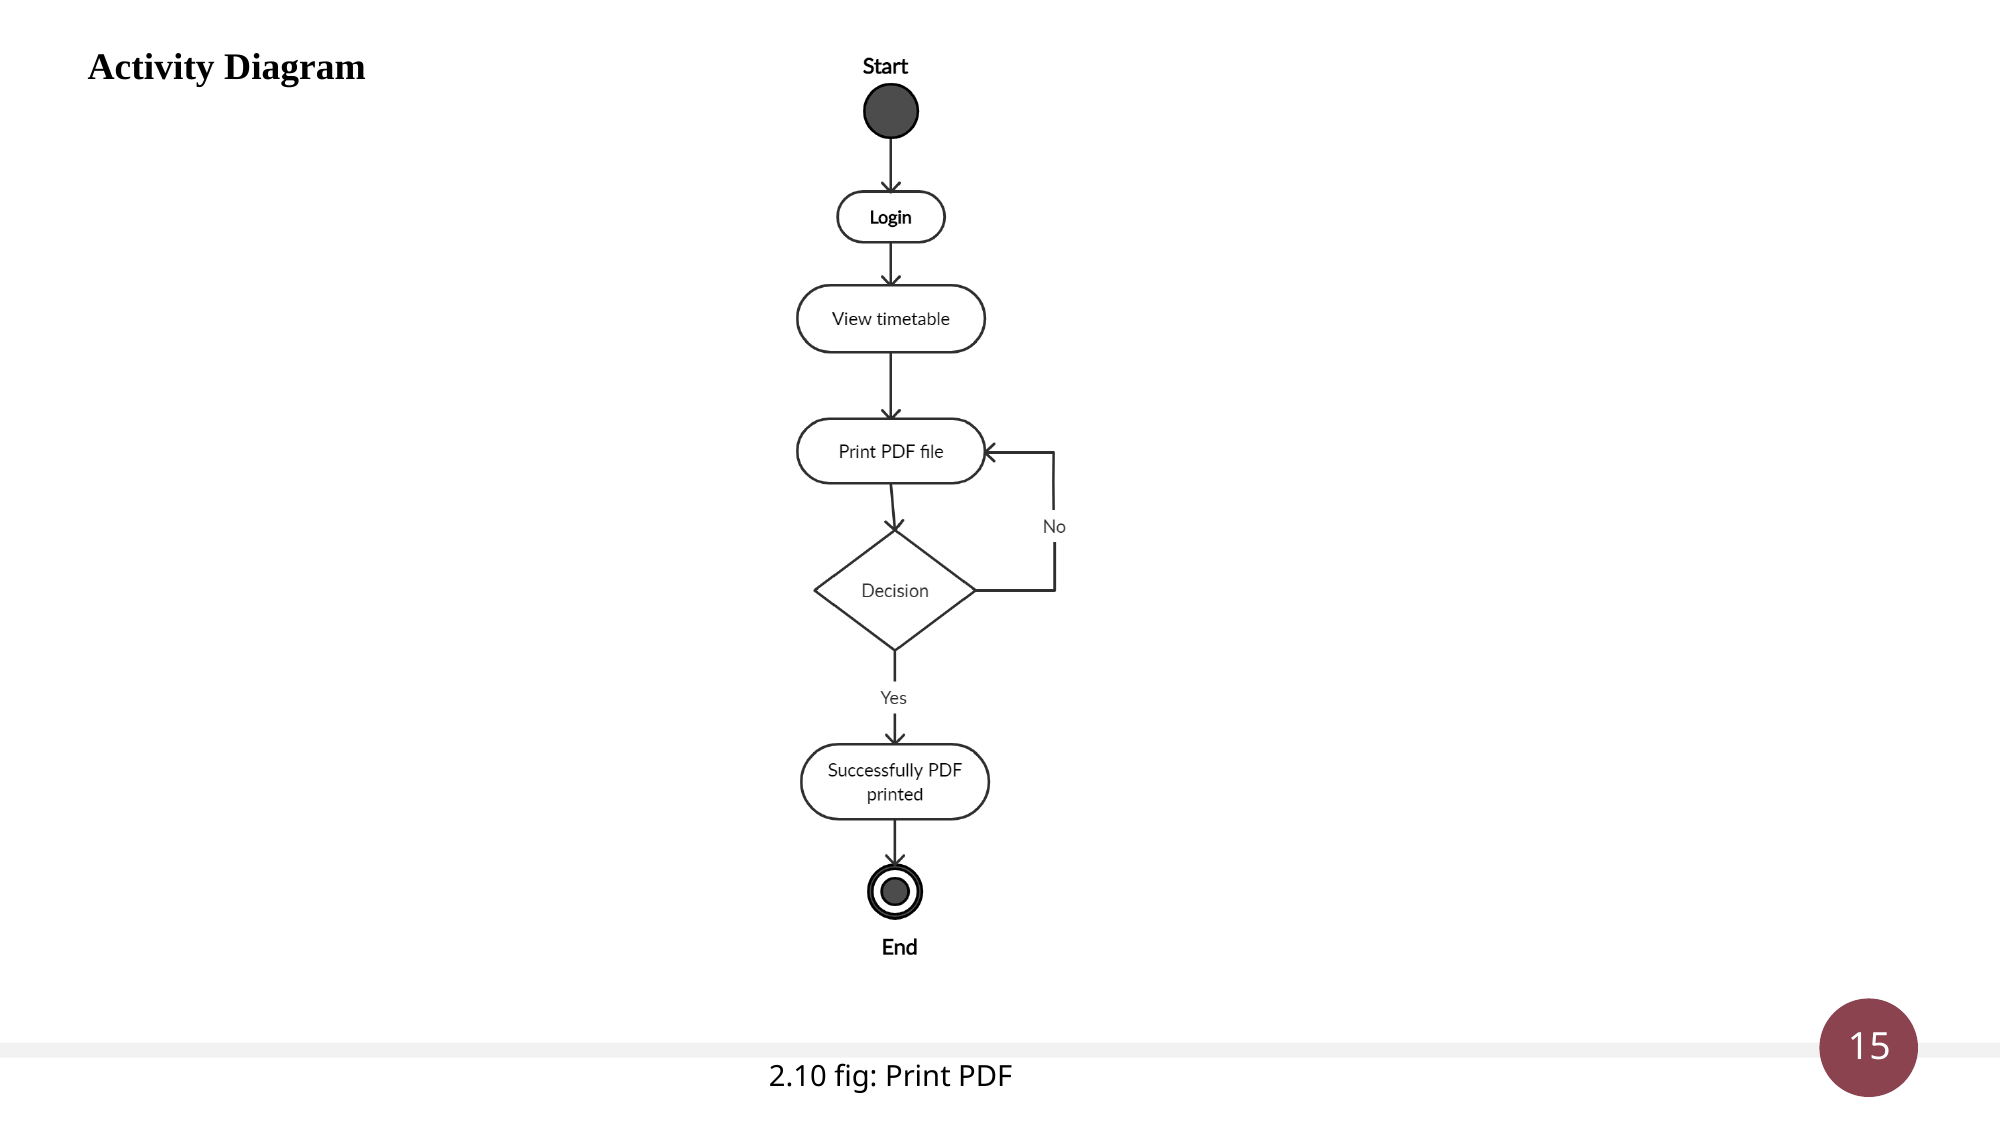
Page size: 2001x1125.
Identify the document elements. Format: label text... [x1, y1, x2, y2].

picture [770, 11, 1093, 1002]
text_box Activity Diagram [63, 34, 382, 95]
text_box 2.10 fig: Print PDF [754, 1050, 1028, 1100]
text_box 15 [1833, 1014, 1906, 1075]
